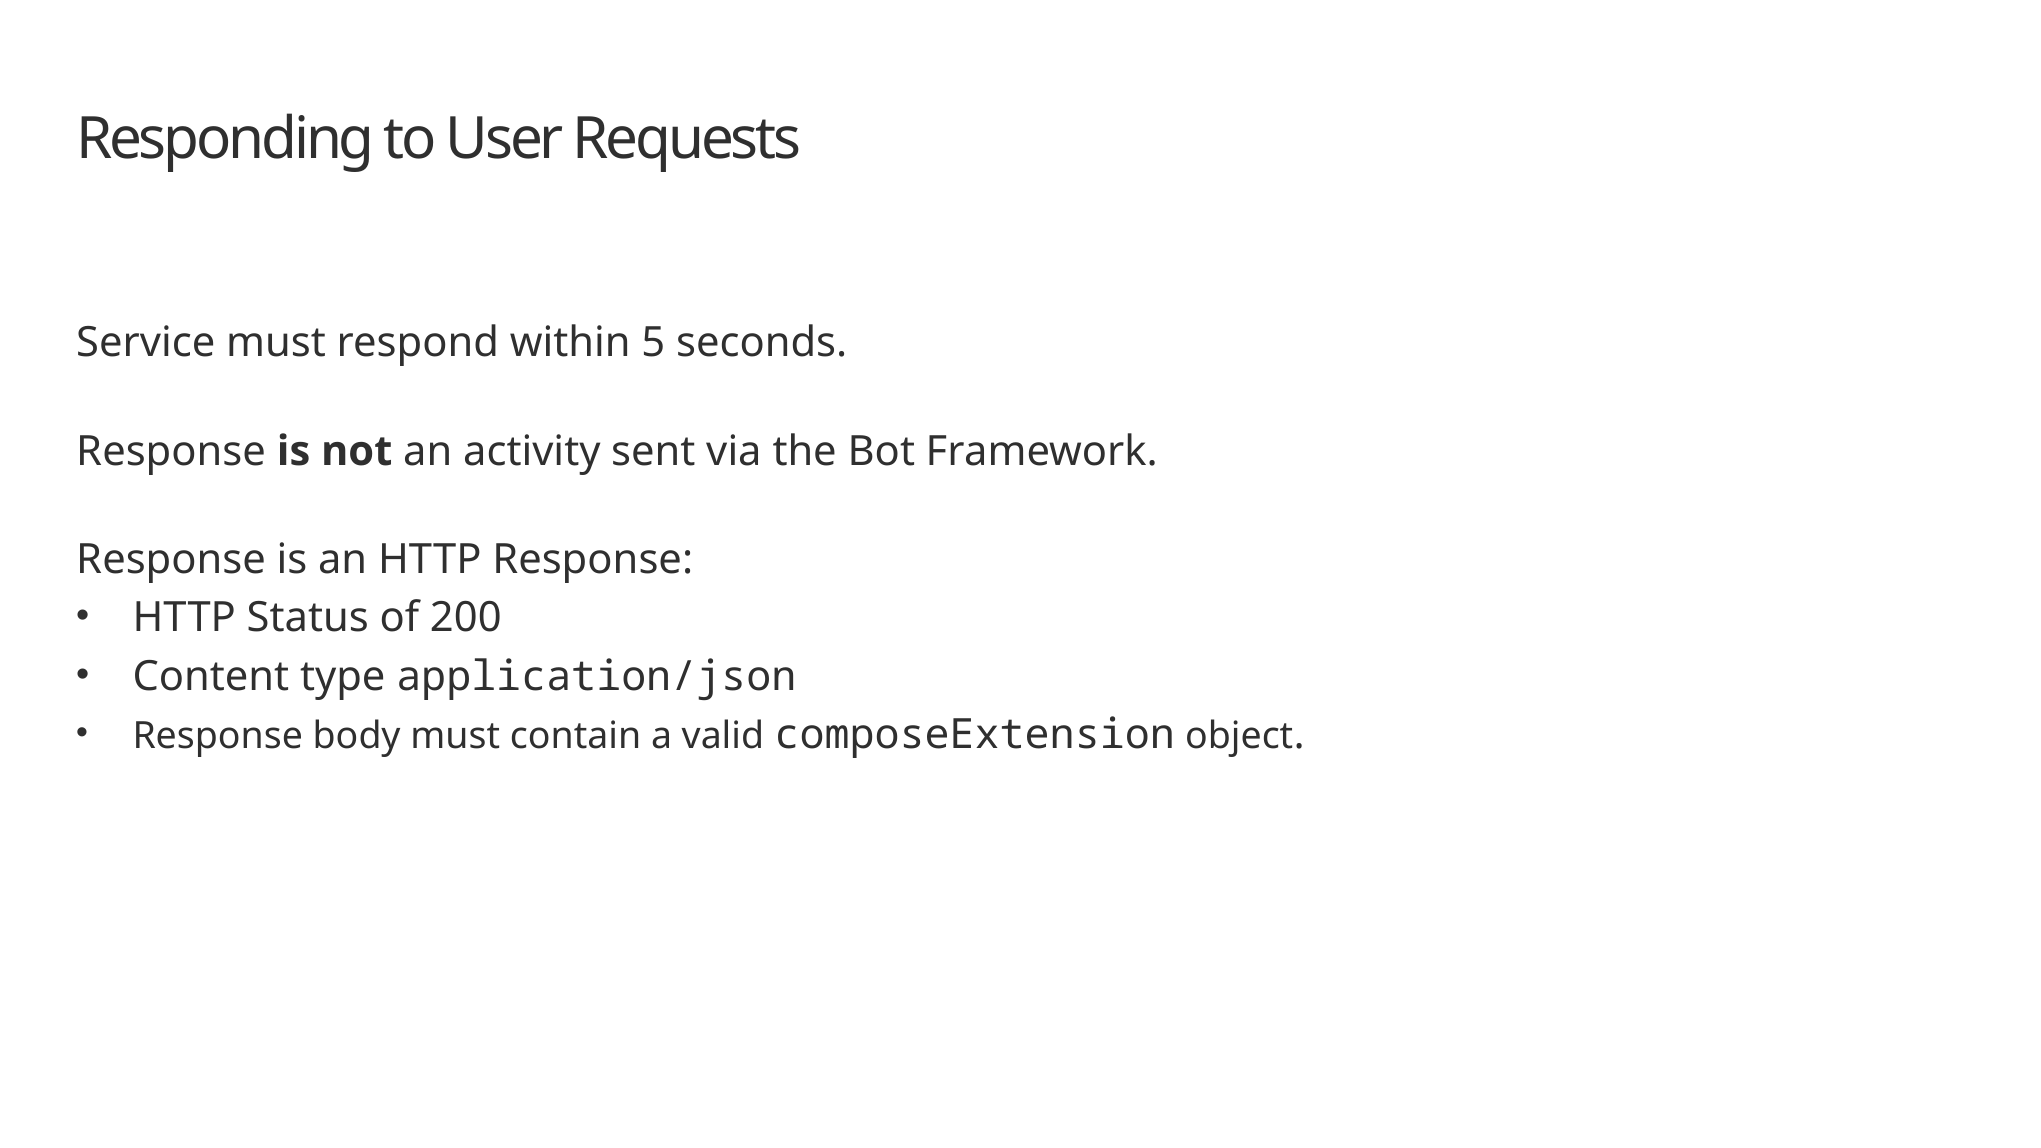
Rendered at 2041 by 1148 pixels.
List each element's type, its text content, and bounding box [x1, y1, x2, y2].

list Service must respond within 5 seconds. Response is not an activity sent via the Bot Framework. Response is an HTTP Response: HTTP Status of 200 Content type application/json Response body must contain a valid composeExtension object. [76, 314, 1969, 770]
title Responding to User Requests [76, 103, 1969, 172]
